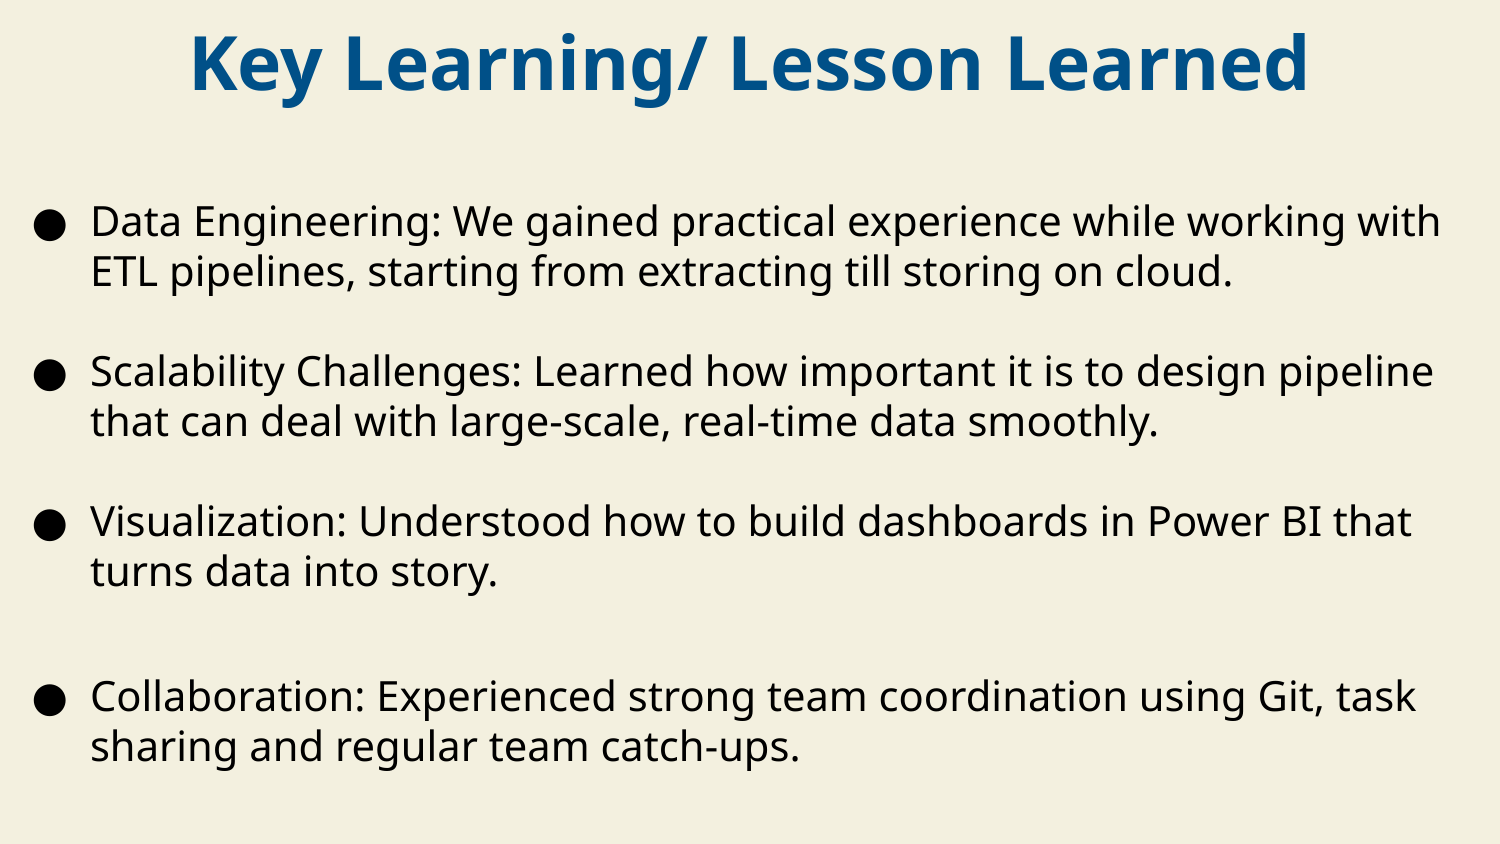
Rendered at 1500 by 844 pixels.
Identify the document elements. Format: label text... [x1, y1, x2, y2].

text_box Key Learning/ Lesson Learned Data Engineering: We gained practical experience while working with ETL pipelines, starting from extracting till storing on cloud. Scalability Challenges: Learned how important it is to design pipeline that can deal with large-scale, real-time data smoothly. Visualization: Understood how to build dashboards in Power BI that turns data into story. Collaboration: Experienced strong team coordination using Git, task sharing and regular team catch-ups. [0, 0, 1500, 786]
